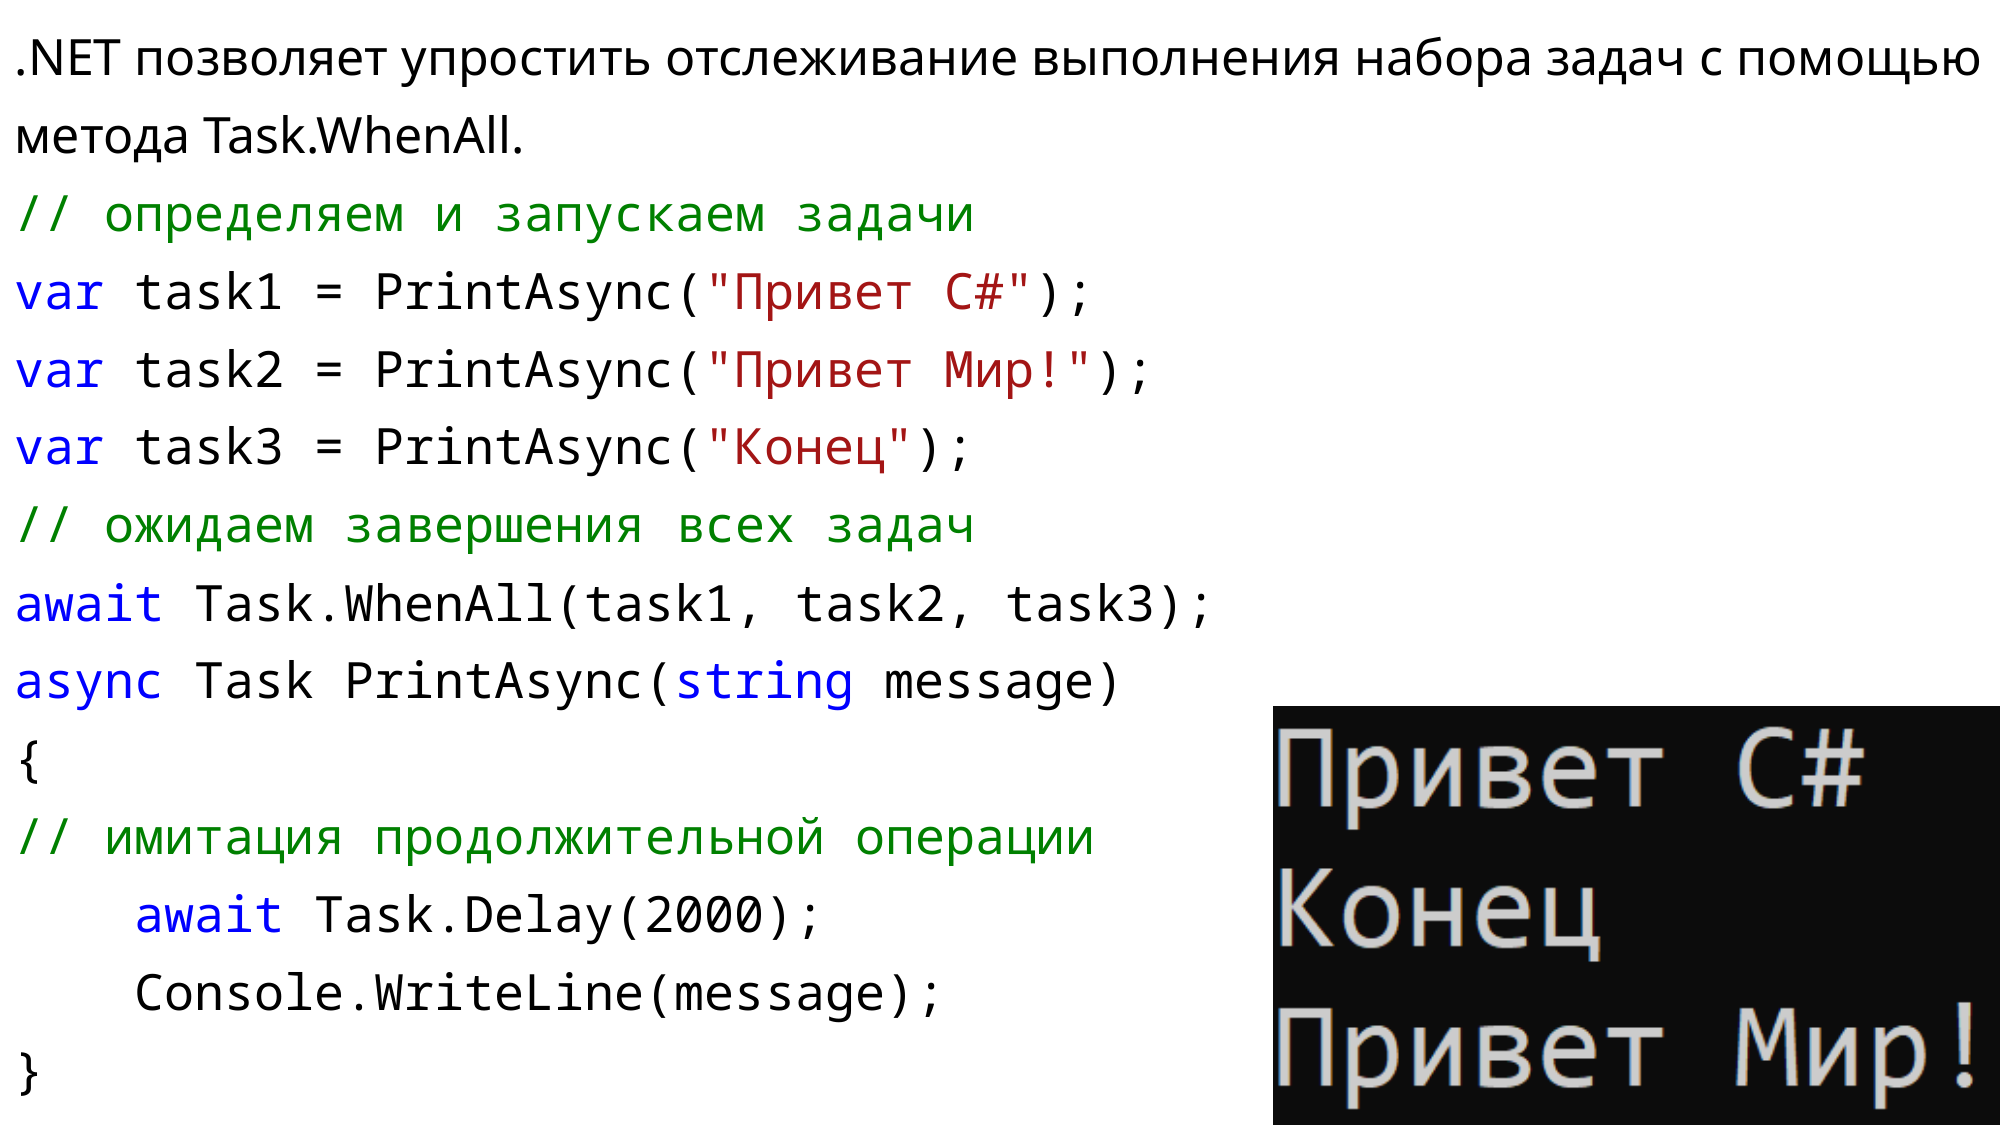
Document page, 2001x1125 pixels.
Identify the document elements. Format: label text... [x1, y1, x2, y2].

picture [1273, 706, 2000, 1125]
text_box .NET позволяет упростить отслеживание выполнения набора задач с помощью метода Task.WhenAll. // определяем и запускаем задачи var task1 = PrintAsync("Привет C#"); var task2 = PrintAsync("Привет Мир!"); var task3 = PrintAsync("Конец"); // ожидаем завершения всех задач await Task.WhenAll(task1, task2, task3); async Task PrintAsync(string message) { // имитация продолжительной операции await Task.Delay(2000); Console.WriteLine(message); } [0, 0, 2000, 1106]
